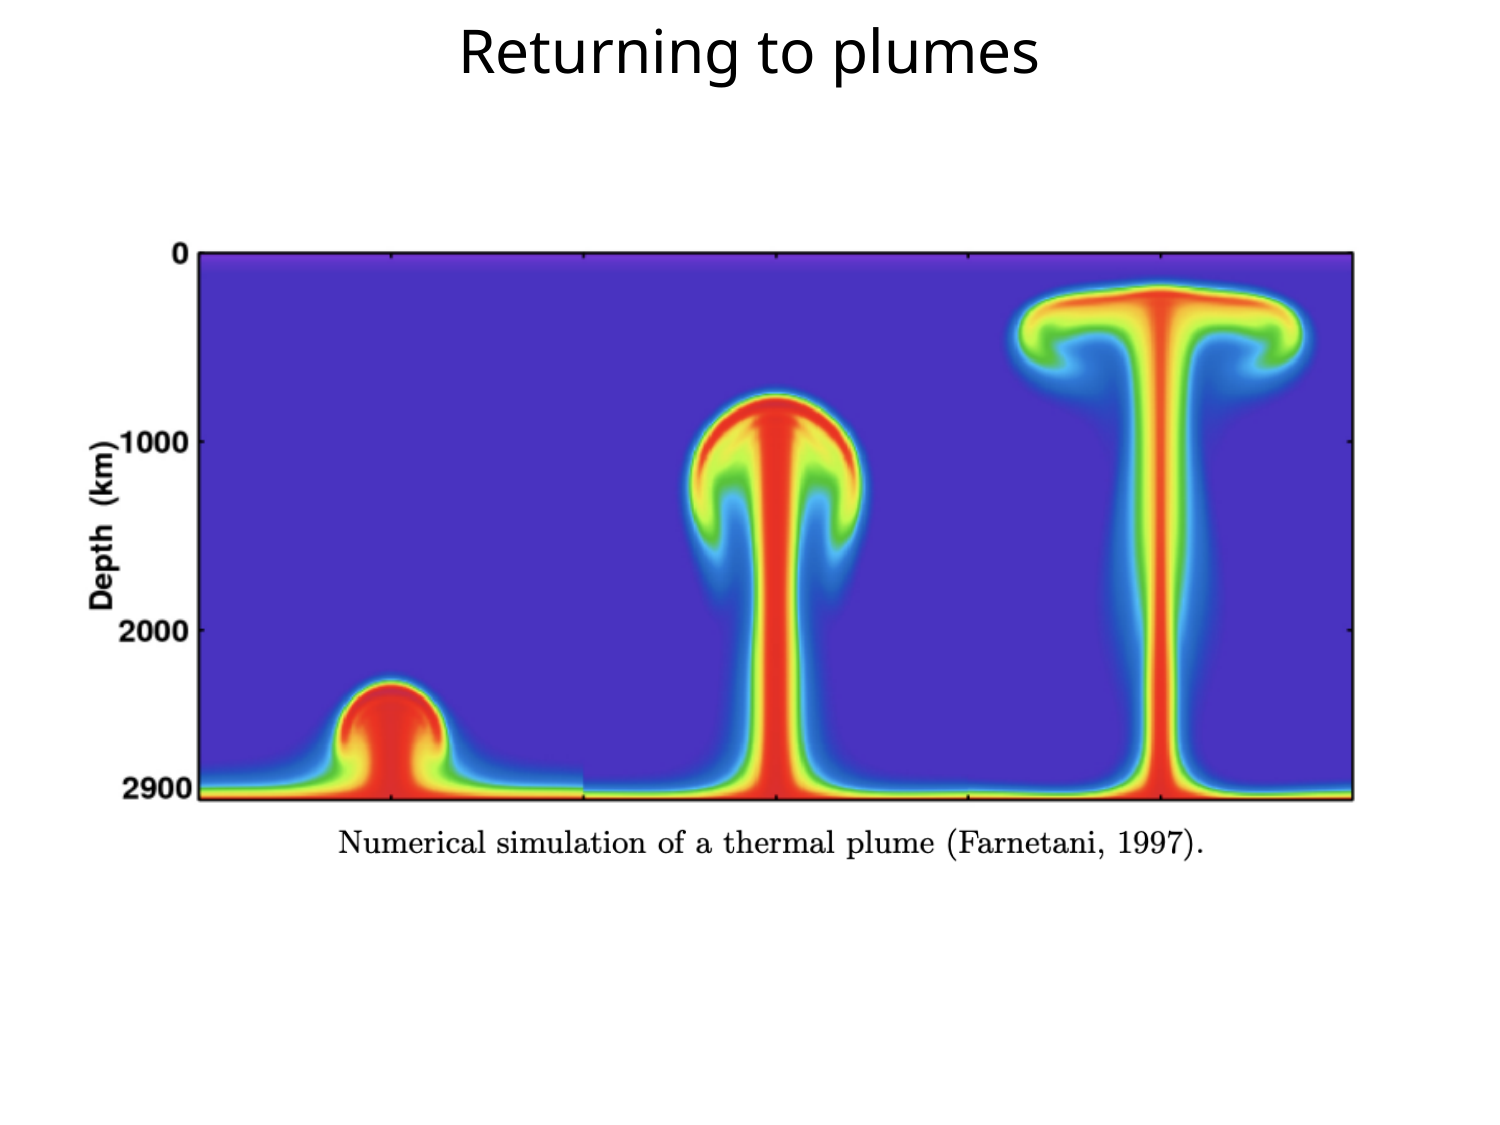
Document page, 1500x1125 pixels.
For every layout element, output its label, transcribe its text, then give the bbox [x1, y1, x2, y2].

text_box Returning to plumes [0, 6, 1500, 94]
picture [48, 197, 1492, 875]
